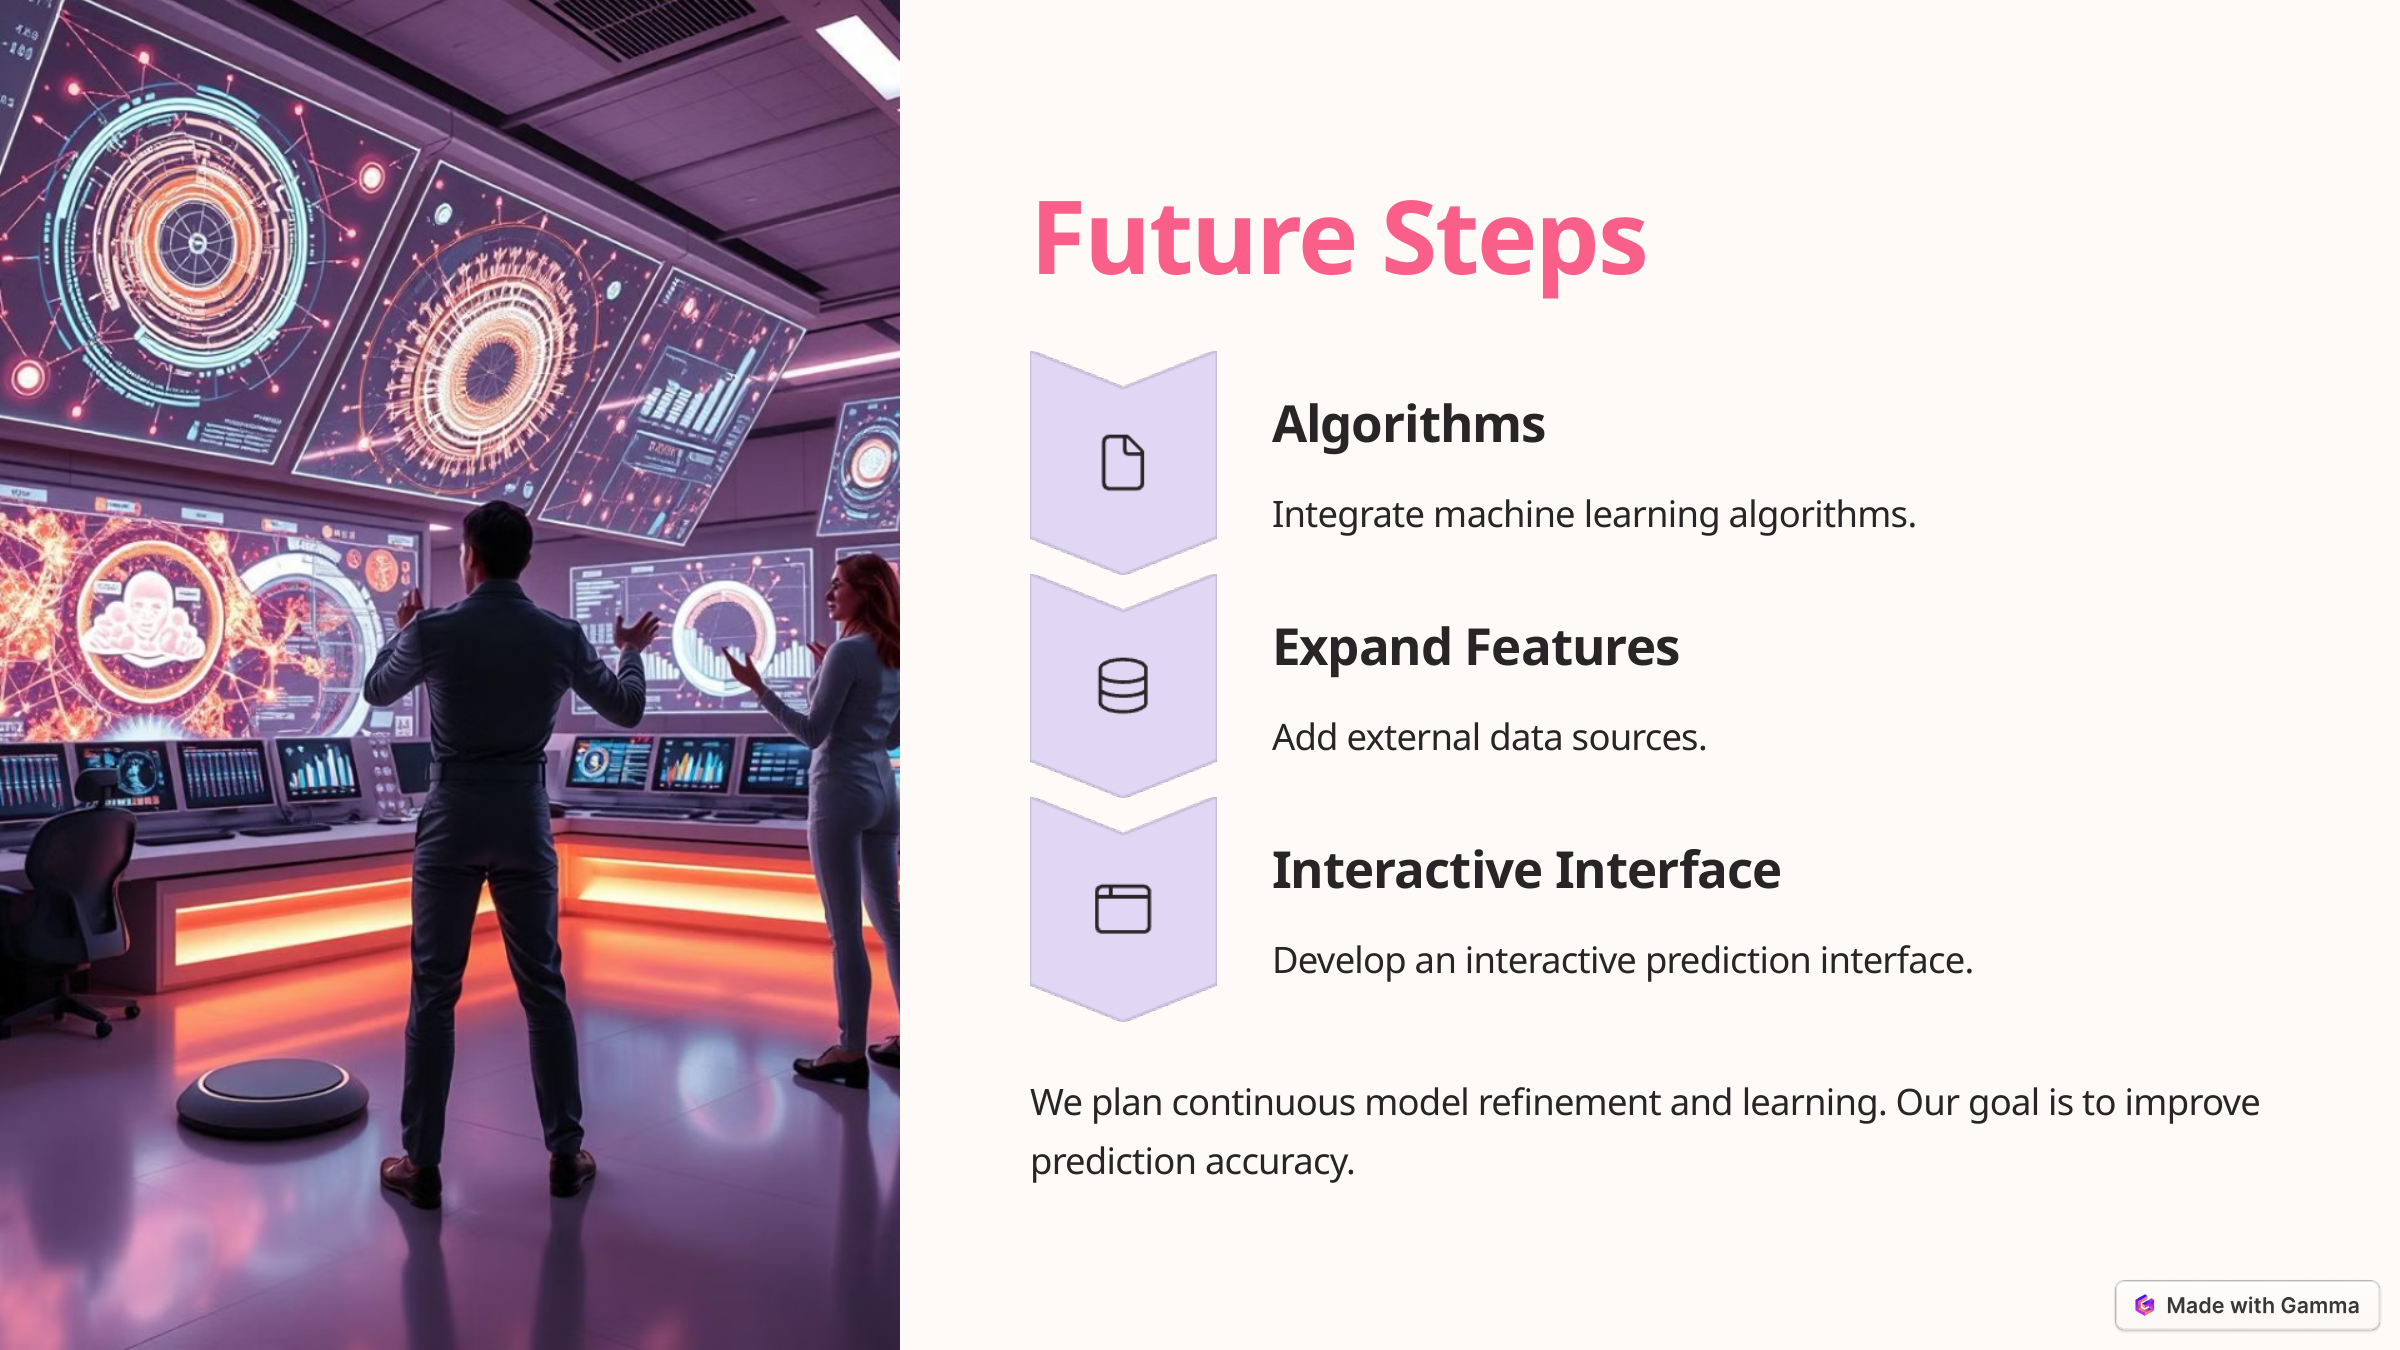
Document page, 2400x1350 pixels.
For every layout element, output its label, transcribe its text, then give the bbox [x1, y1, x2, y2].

picture [2106, 1271, 2389, 1339]
text_box Develop an interactive prediction interface. [1272, 921, 2270, 981]
text_box Future Steps [1030, 167, 2054, 296]
picture [1030, 351, 1217, 1022]
text_box Expand Features [1272, 611, 1784, 676]
text_box Algorithms [1272, 388, 1784, 453]
text_box Integrate machine learning algorithms. [1272, 474, 2270, 535]
text_box Add external data sources. [1272, 698, 2270, 758]
text_box Interactive Interface [1272, 835, 1784, 900]
picture [0, 0, 900, 1350]
text_box We plan continuous model refinement and learning. Our goal is to improve prediction accuracy. [1030, 1063, 2270, 1183]
